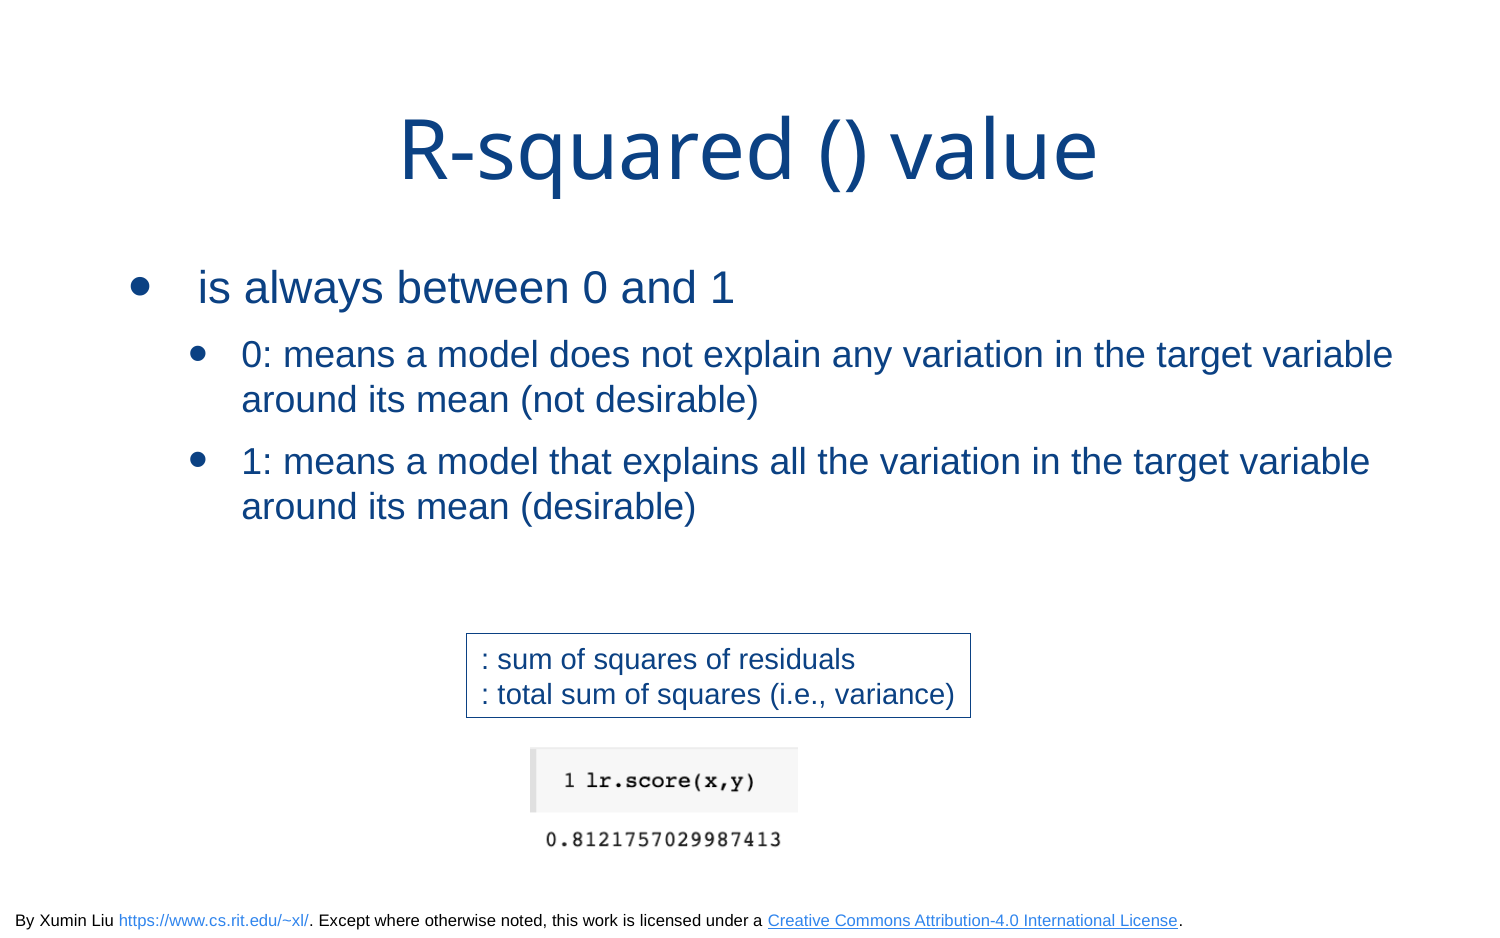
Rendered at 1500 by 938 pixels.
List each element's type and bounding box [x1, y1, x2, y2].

picture [530, 747, 798, 861]
